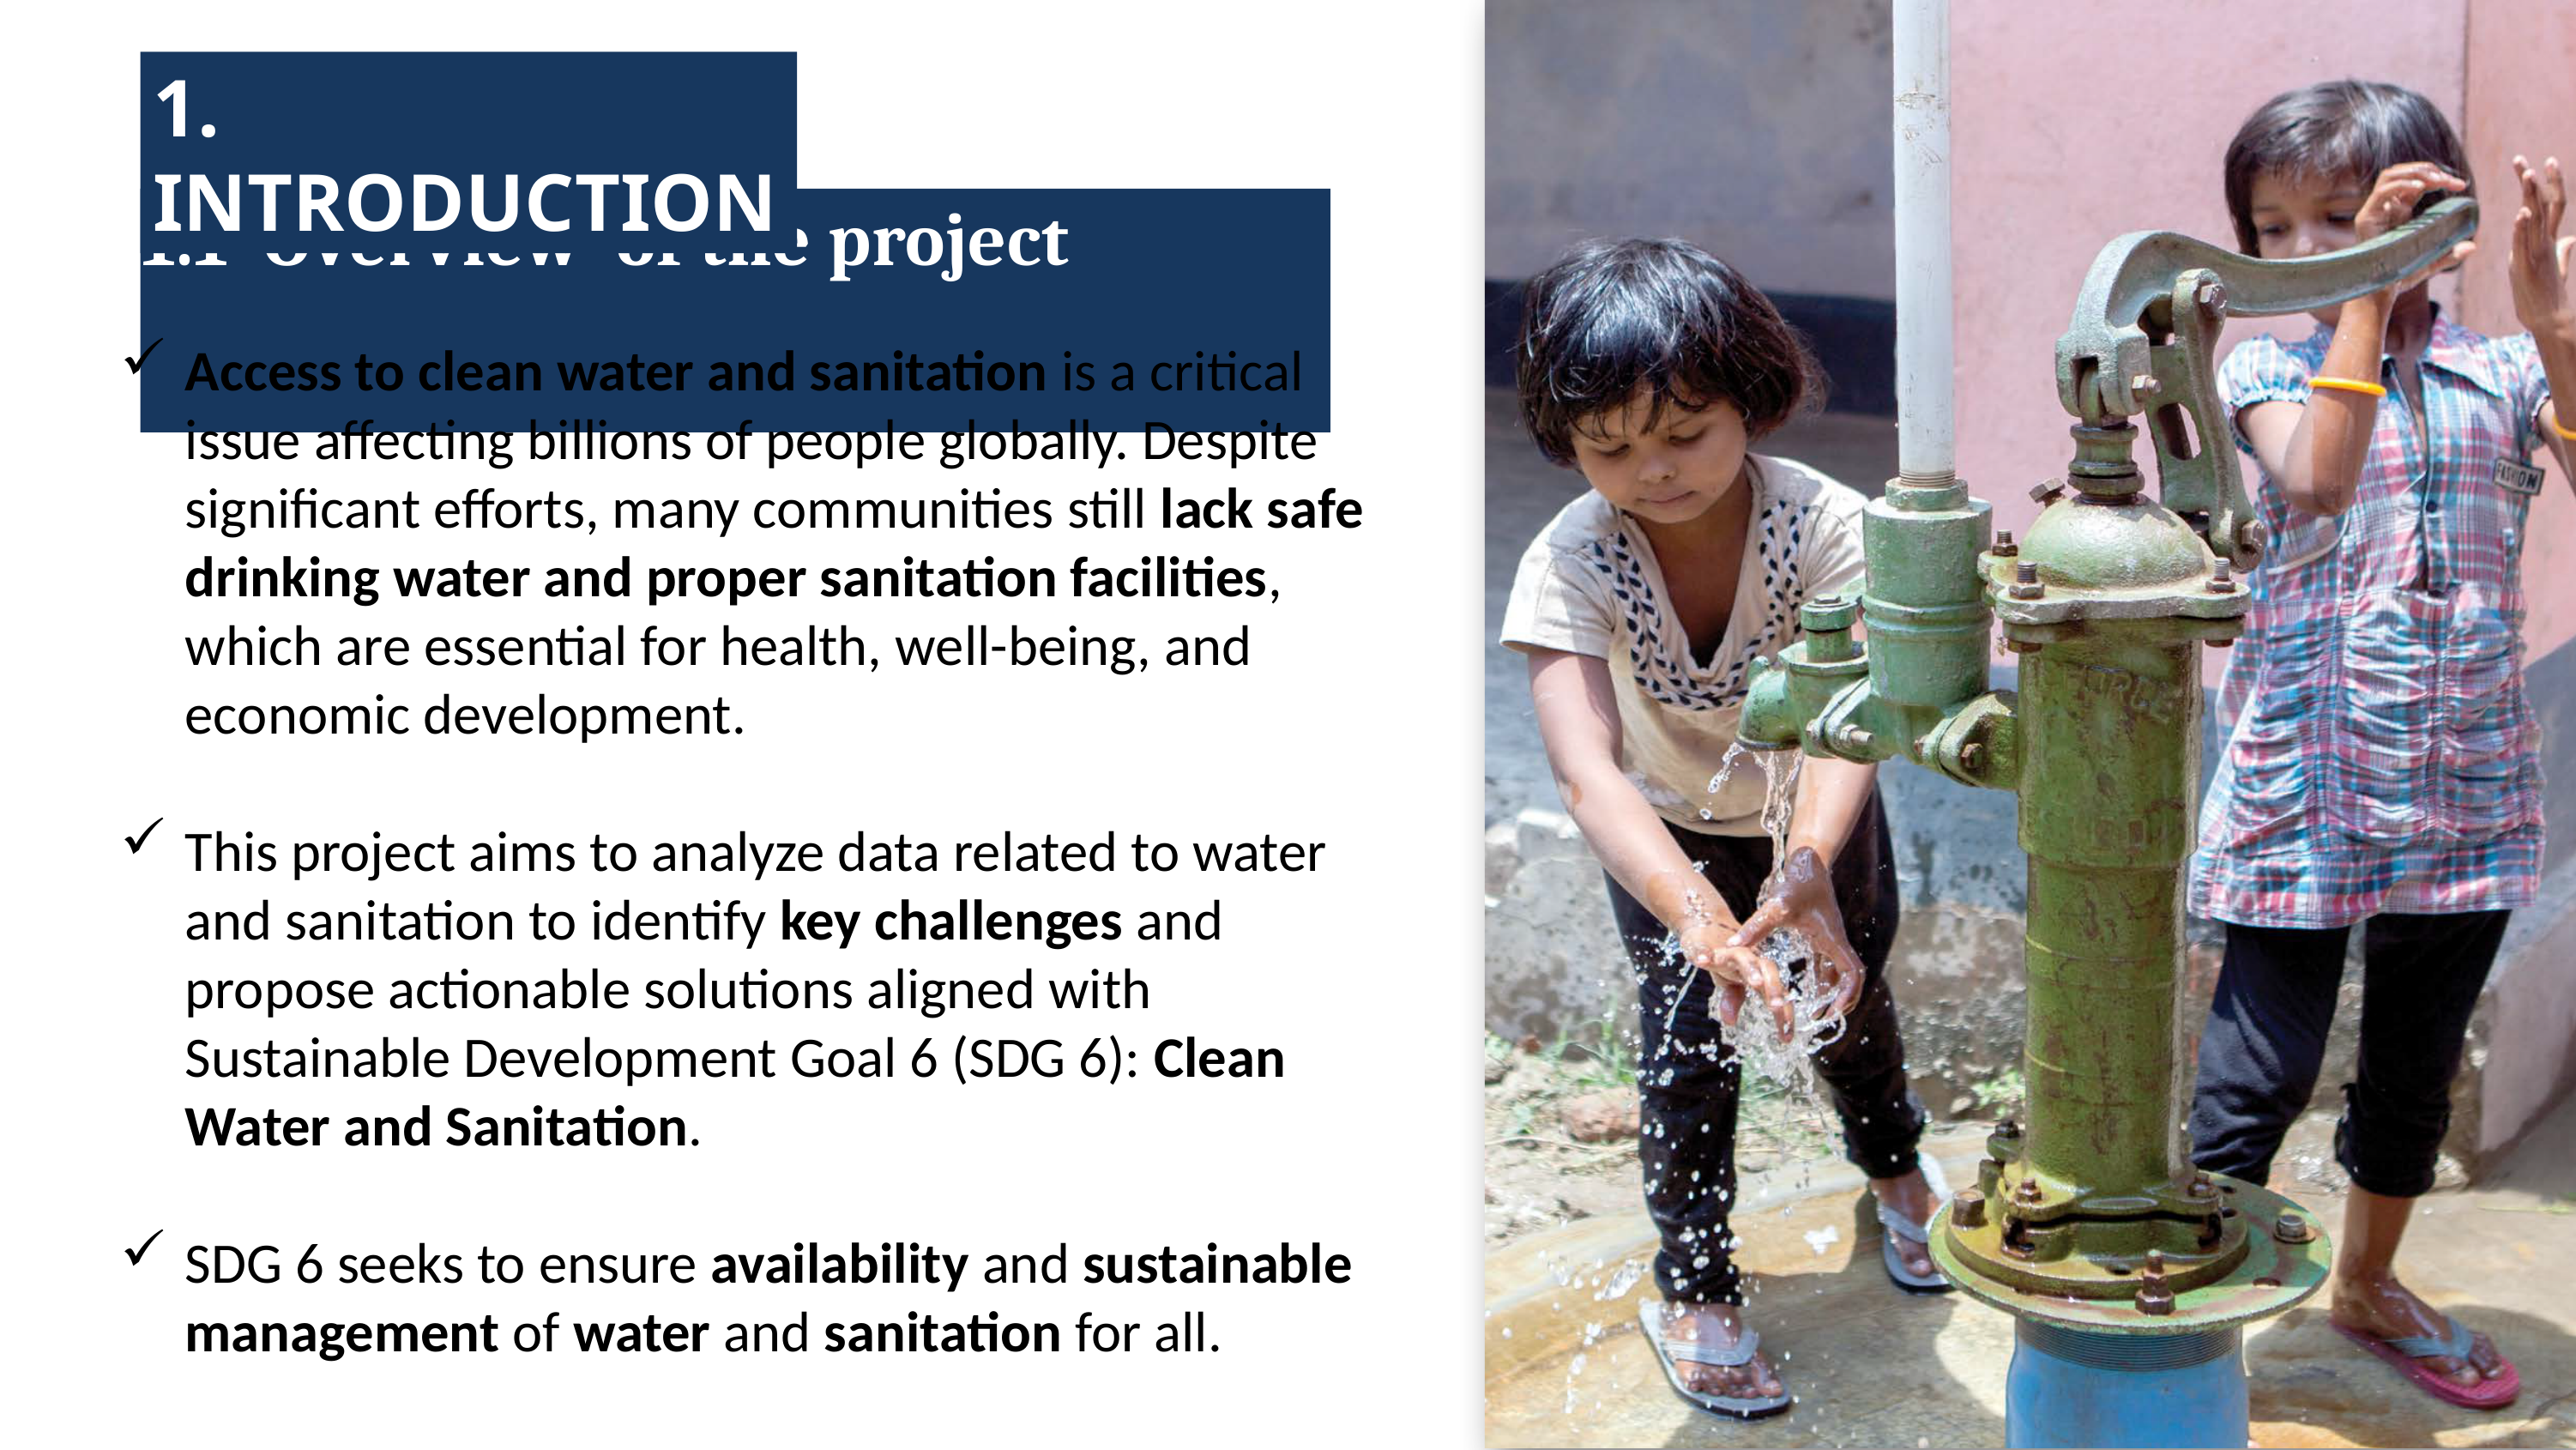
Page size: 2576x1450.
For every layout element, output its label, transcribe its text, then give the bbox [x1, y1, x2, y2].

title 1.1 Overview of the project [140, 188, 1330, 258]
text_box Access to clean water and sanitation is a critical issue affecting billions of people globally. Despite significant efforts, many communities still lack safe drinking water and proper sanitation facilities, which are essential for health, well-being, and economic development. This project aims to analyze data related to water and sanitation to identify key challenges and propose actionable solutions aligned with Sustainable Development Goal 6 (SDG 6): Clean Water and Sanitation. SDG 6 seeks to ensure availability and sustainable management of water and sanitation for all. [108, 258, 1438, 1369]
text_box 1. INTRODUCTION [140, 51, 798, 254]
picture [1484, 0, 2576, 1448]
